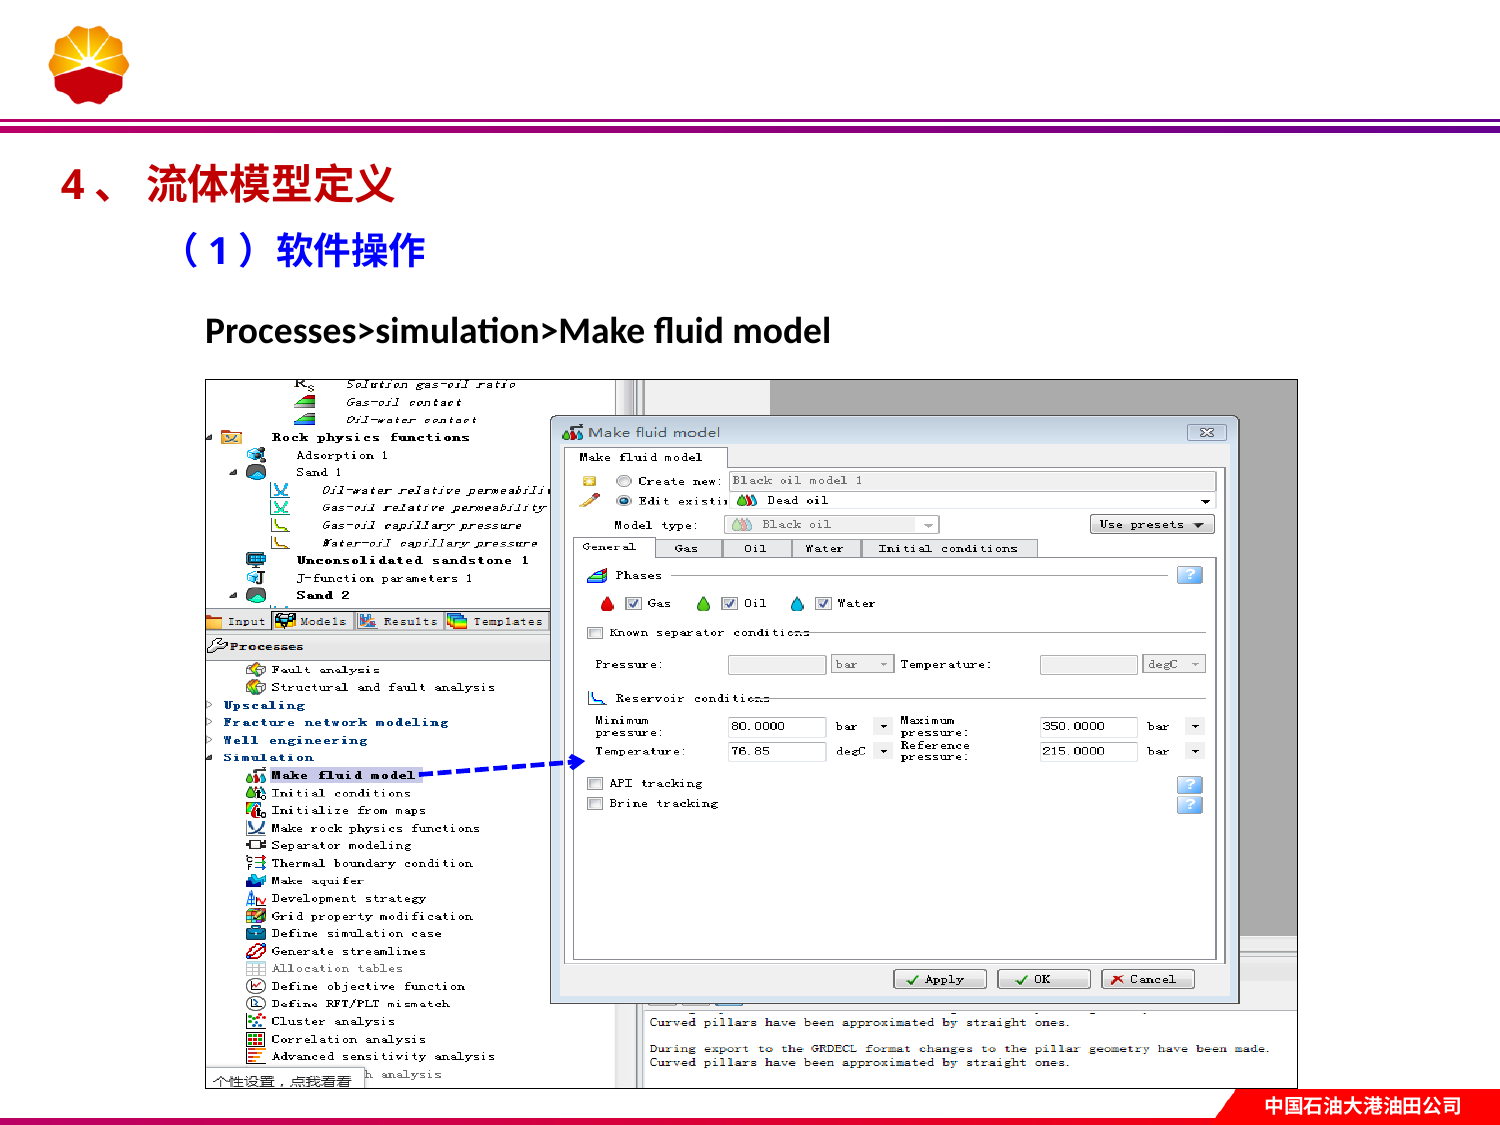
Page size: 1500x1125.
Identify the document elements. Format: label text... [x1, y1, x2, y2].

picture [39, 25, 134, 114]
text_box （1）软件操作 [146, 210, 570, 294]
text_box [418, 761, 586, 775]
text_box 4、 流体模型定义 [45, 144, 684, 228]
picture [205, 379, 1500, 1125]
text_box Processes>simulation>Make fluid model [190, 298, 1176, 359]
